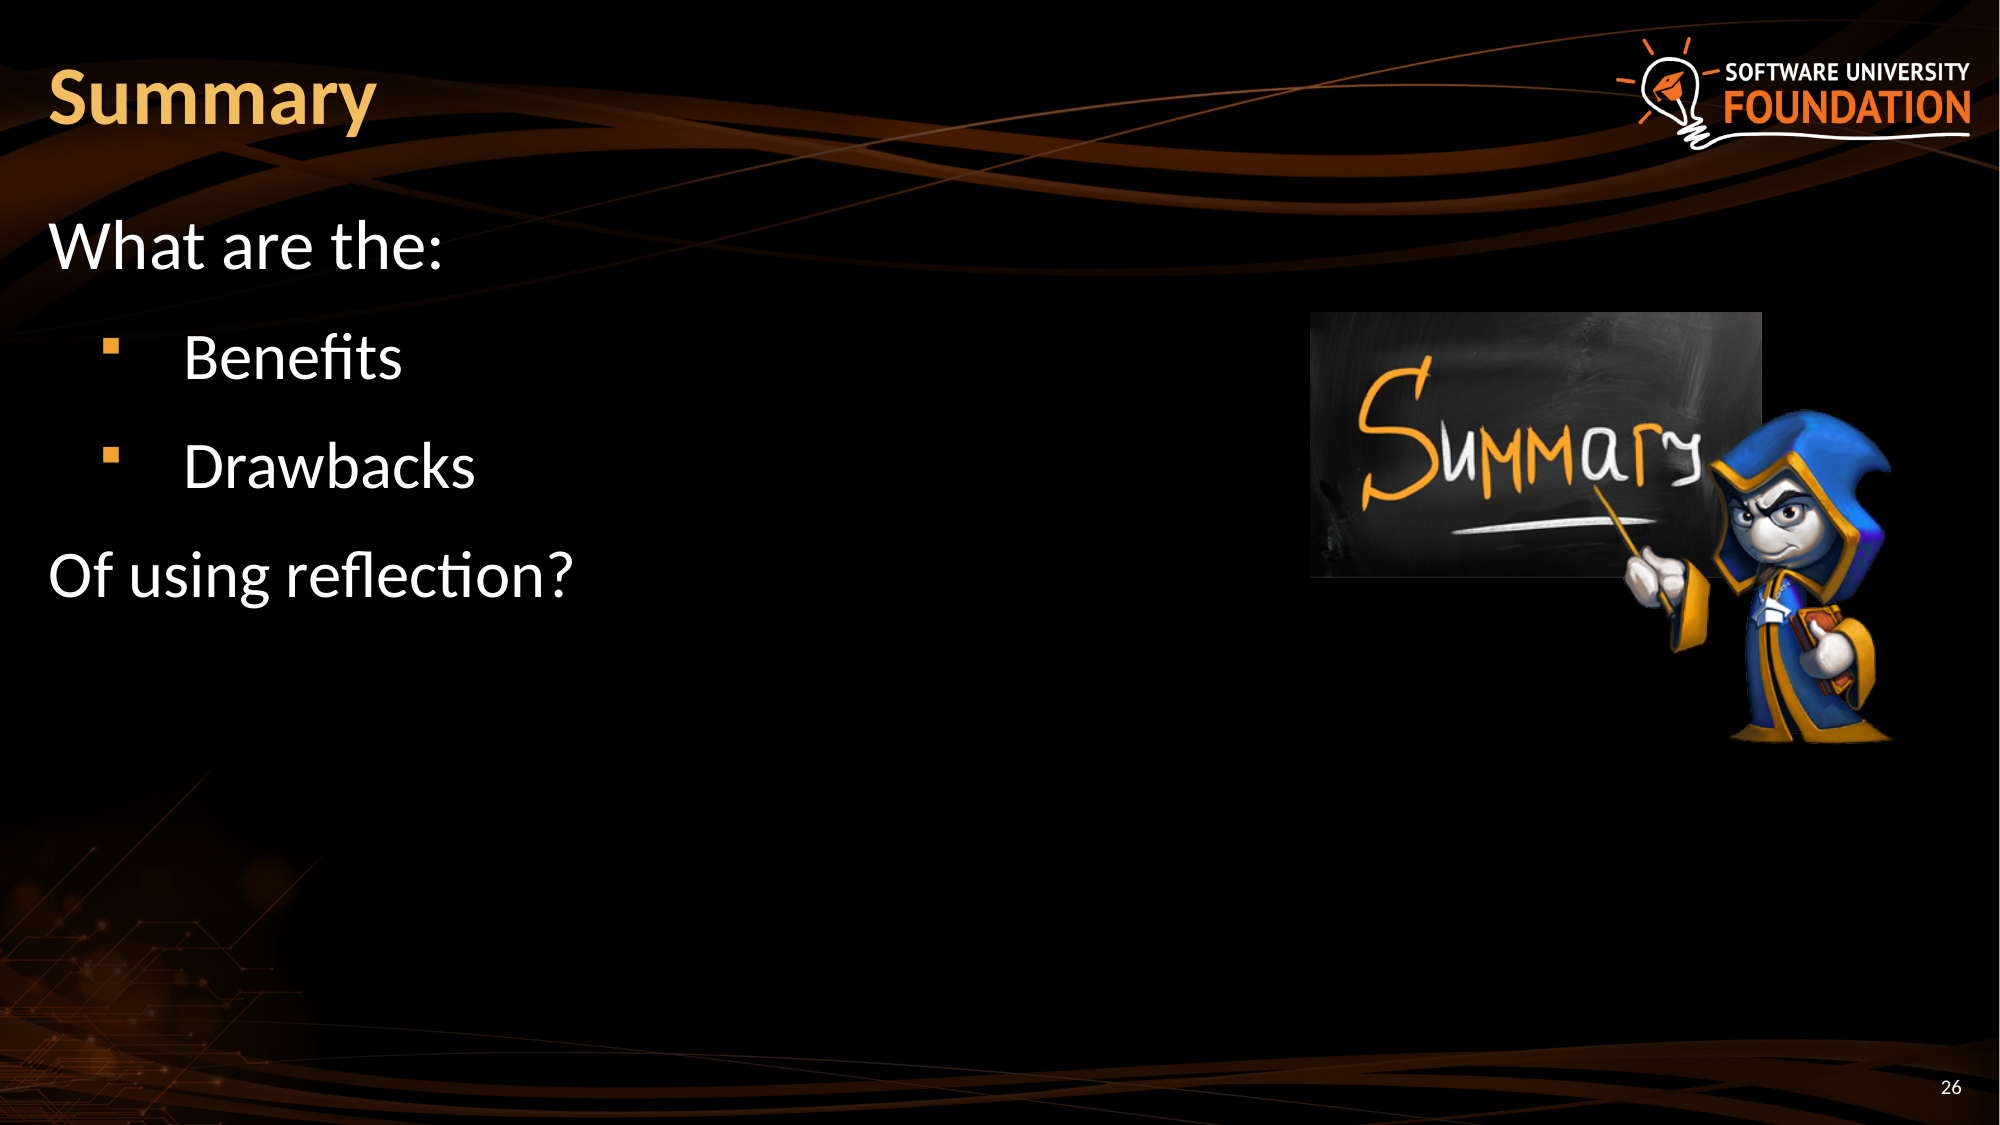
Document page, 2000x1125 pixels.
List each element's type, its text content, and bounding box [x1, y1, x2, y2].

title Summary [30, 6, 1602, 189]
list What are the: Benefits Drawbacks Of using reflection? [31, 188, 1968, 1103]
picture [0, 0, 2000, 1125]
